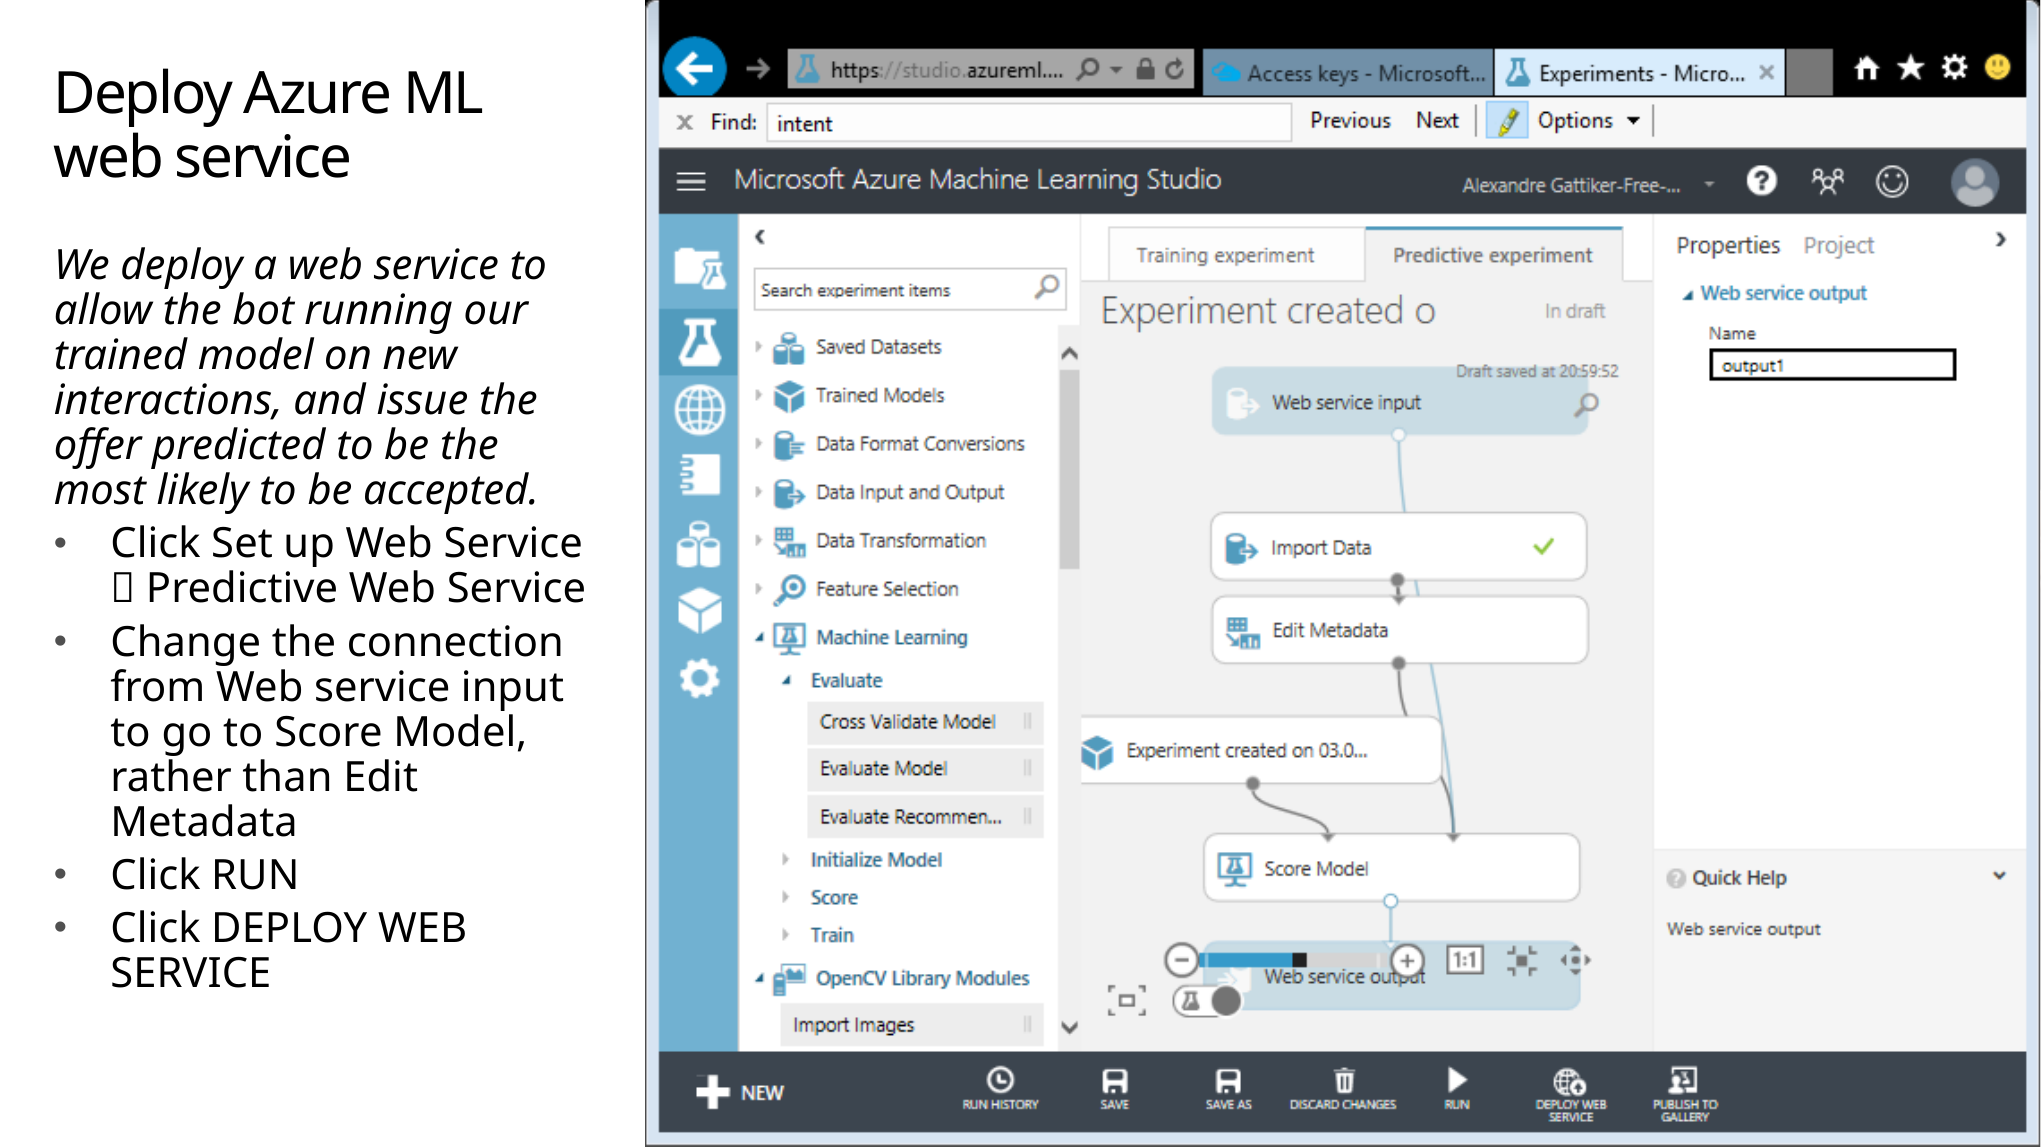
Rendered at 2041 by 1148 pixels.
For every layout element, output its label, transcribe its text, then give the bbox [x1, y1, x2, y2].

title Deploy Azure ML web service [30, 48, 616, 207]
list We deploy a web service to allow the bot running our trained model on new interactions, and issue the offer predicted to be the most likely to be accepted. Click Set up Web Service  Predictive Web Service Change the connection from Web service input to go to Score Model, rather than Edit Metadata Click RUN Click DEPLOY WEB SERVICE [30, 228, 616, 1037]
picture [644, 0, 2041, 1148]
